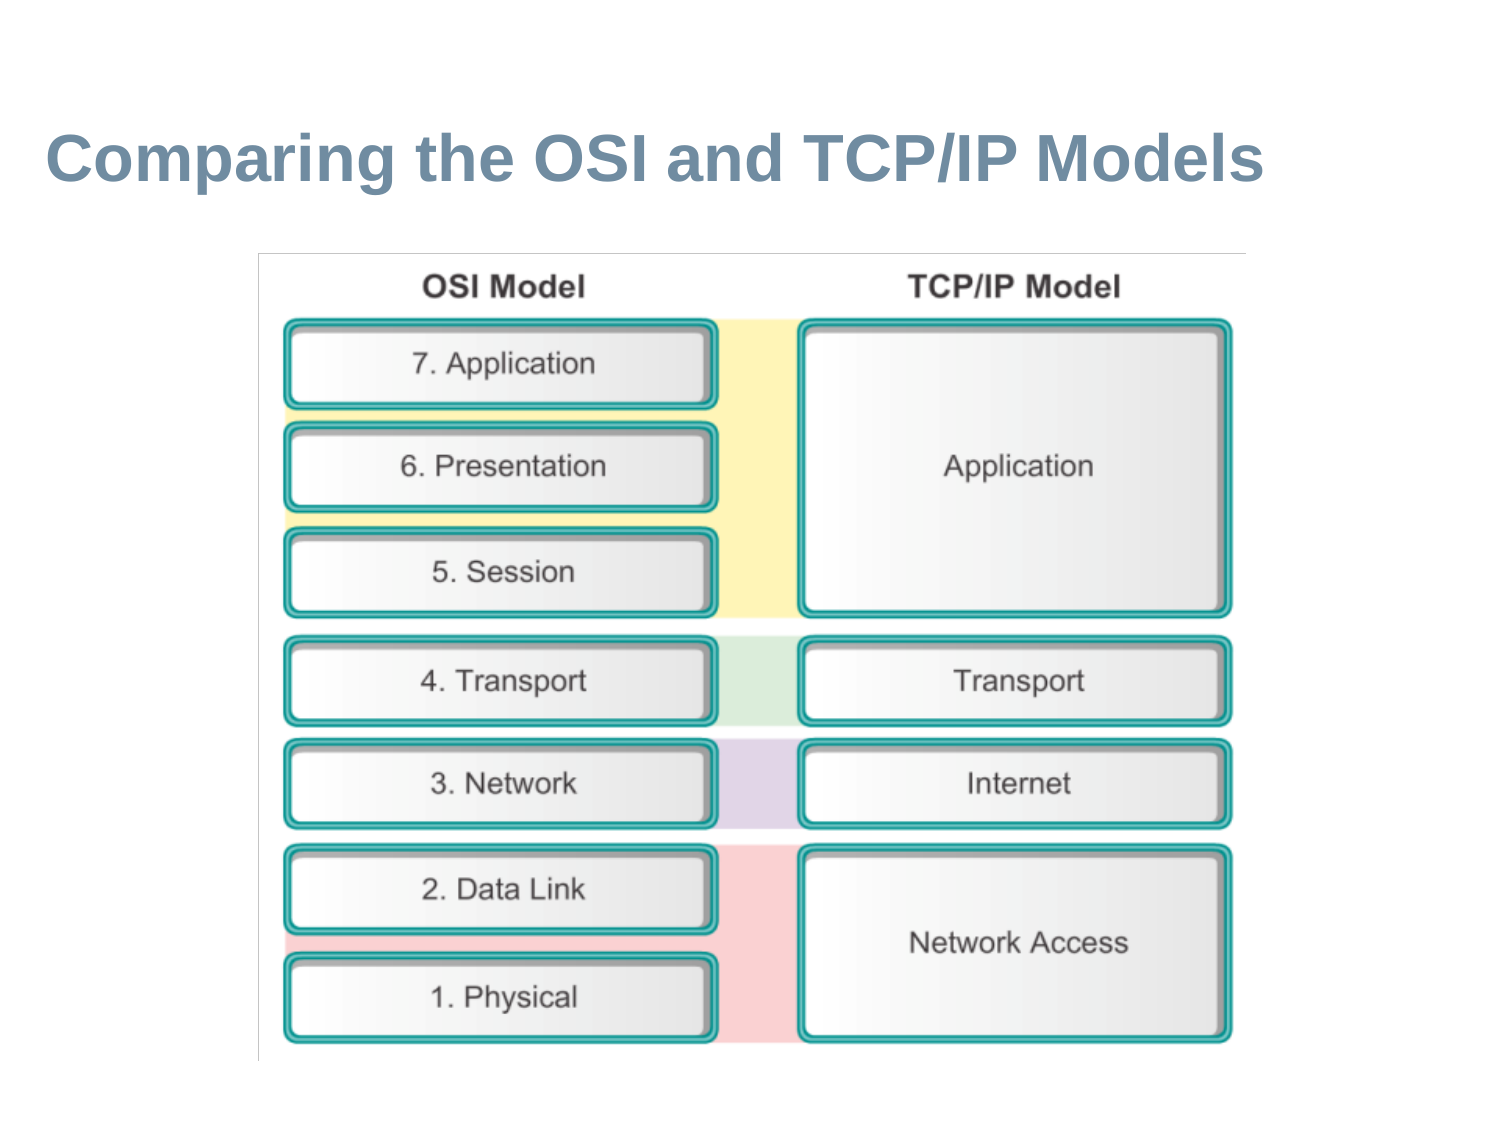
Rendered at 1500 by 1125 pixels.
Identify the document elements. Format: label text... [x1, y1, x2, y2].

title Comparing the OSI and TCP/IP Models [31, 64, 1471, 203]
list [34, 252, 1468, 1061]
